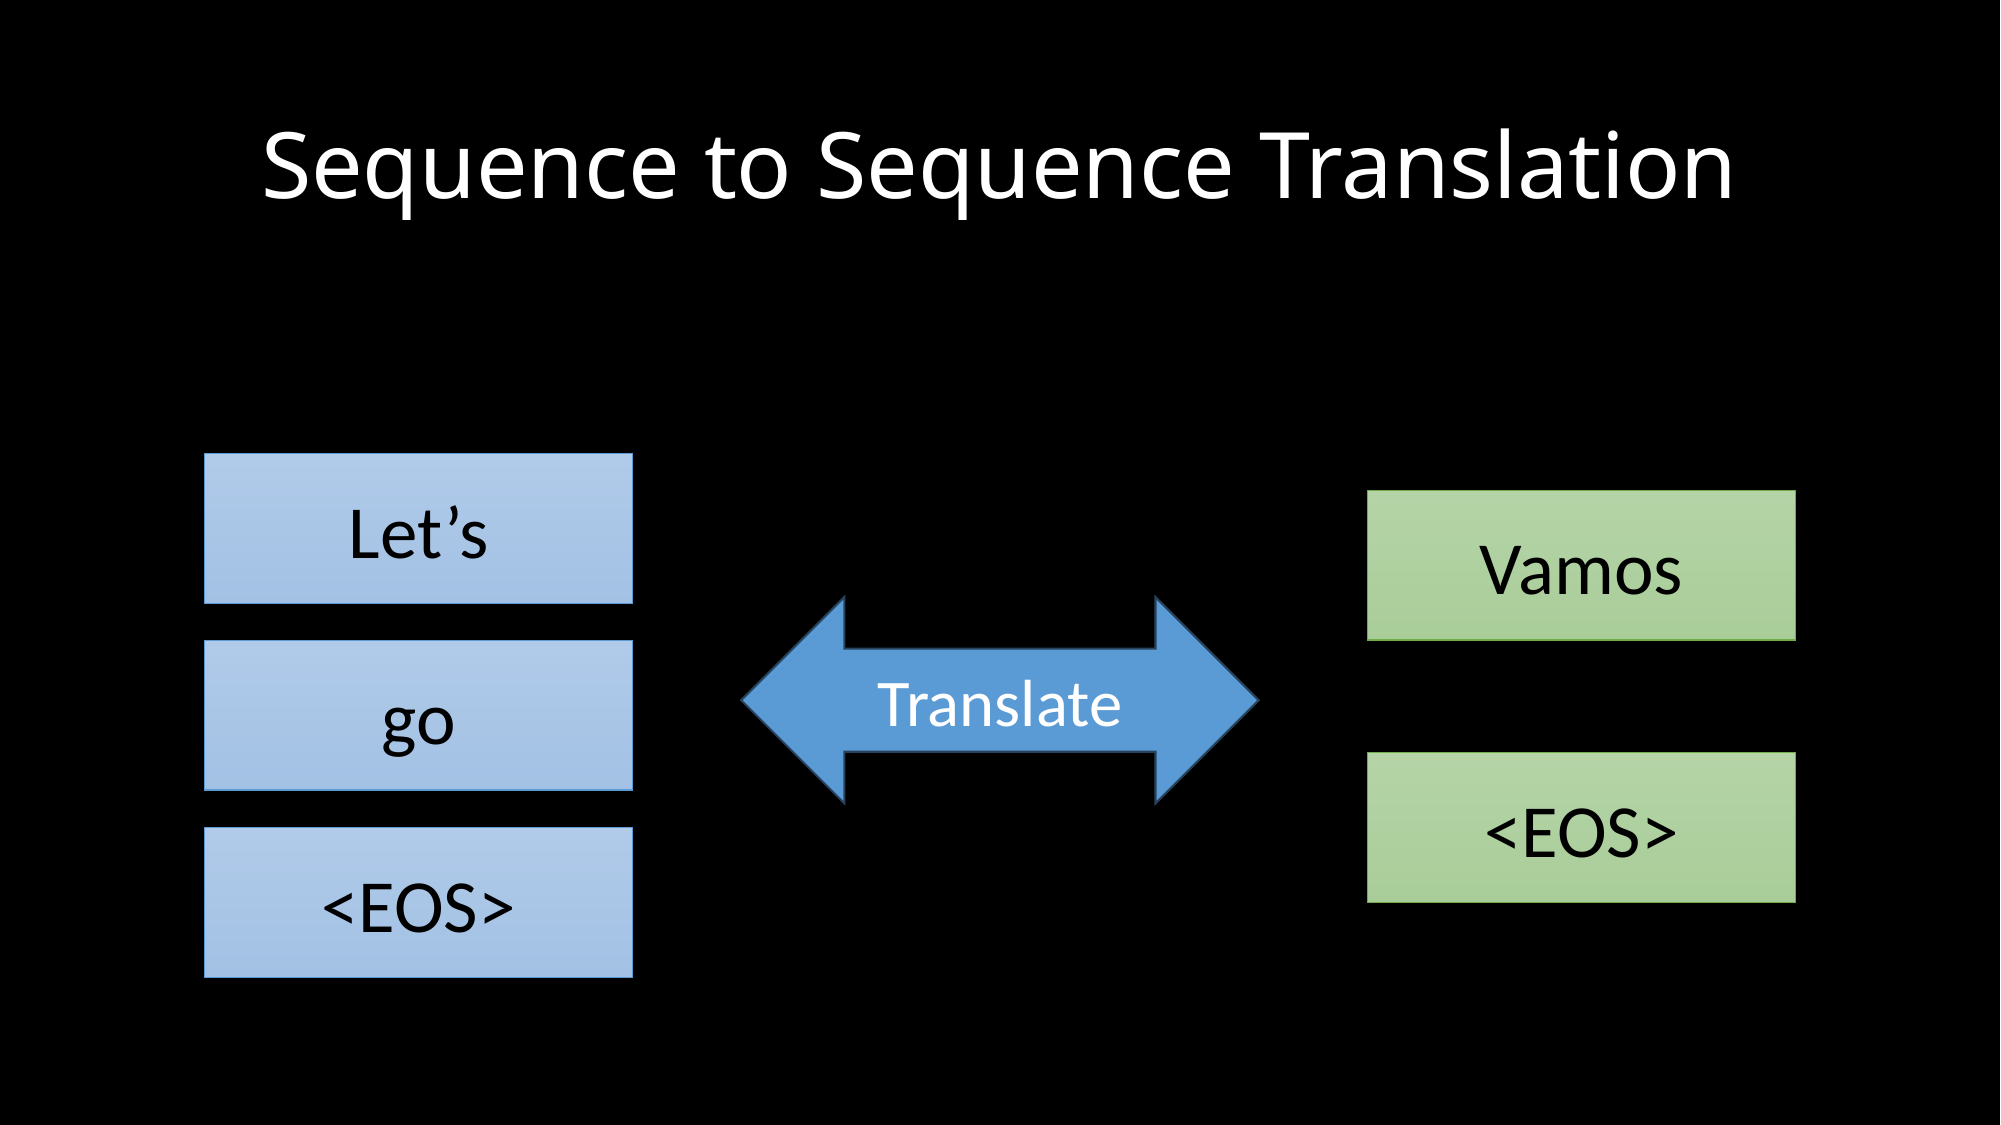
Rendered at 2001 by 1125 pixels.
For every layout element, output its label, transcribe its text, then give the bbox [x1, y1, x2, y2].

text_box <EOS> [1367, 752, 1796, 903]
text_box Vamos [1367, 490, 1796, 641]
text_box Let’s [204, 453, 633, 604]
title Sequence to Sequence Translation [137, 59, 1863, 278]
text_box Translate [739, 594, 1261, 806]
text_box <EOS> [204, 827, 633, 978]
text_box go [204, 640, 633, 791]
